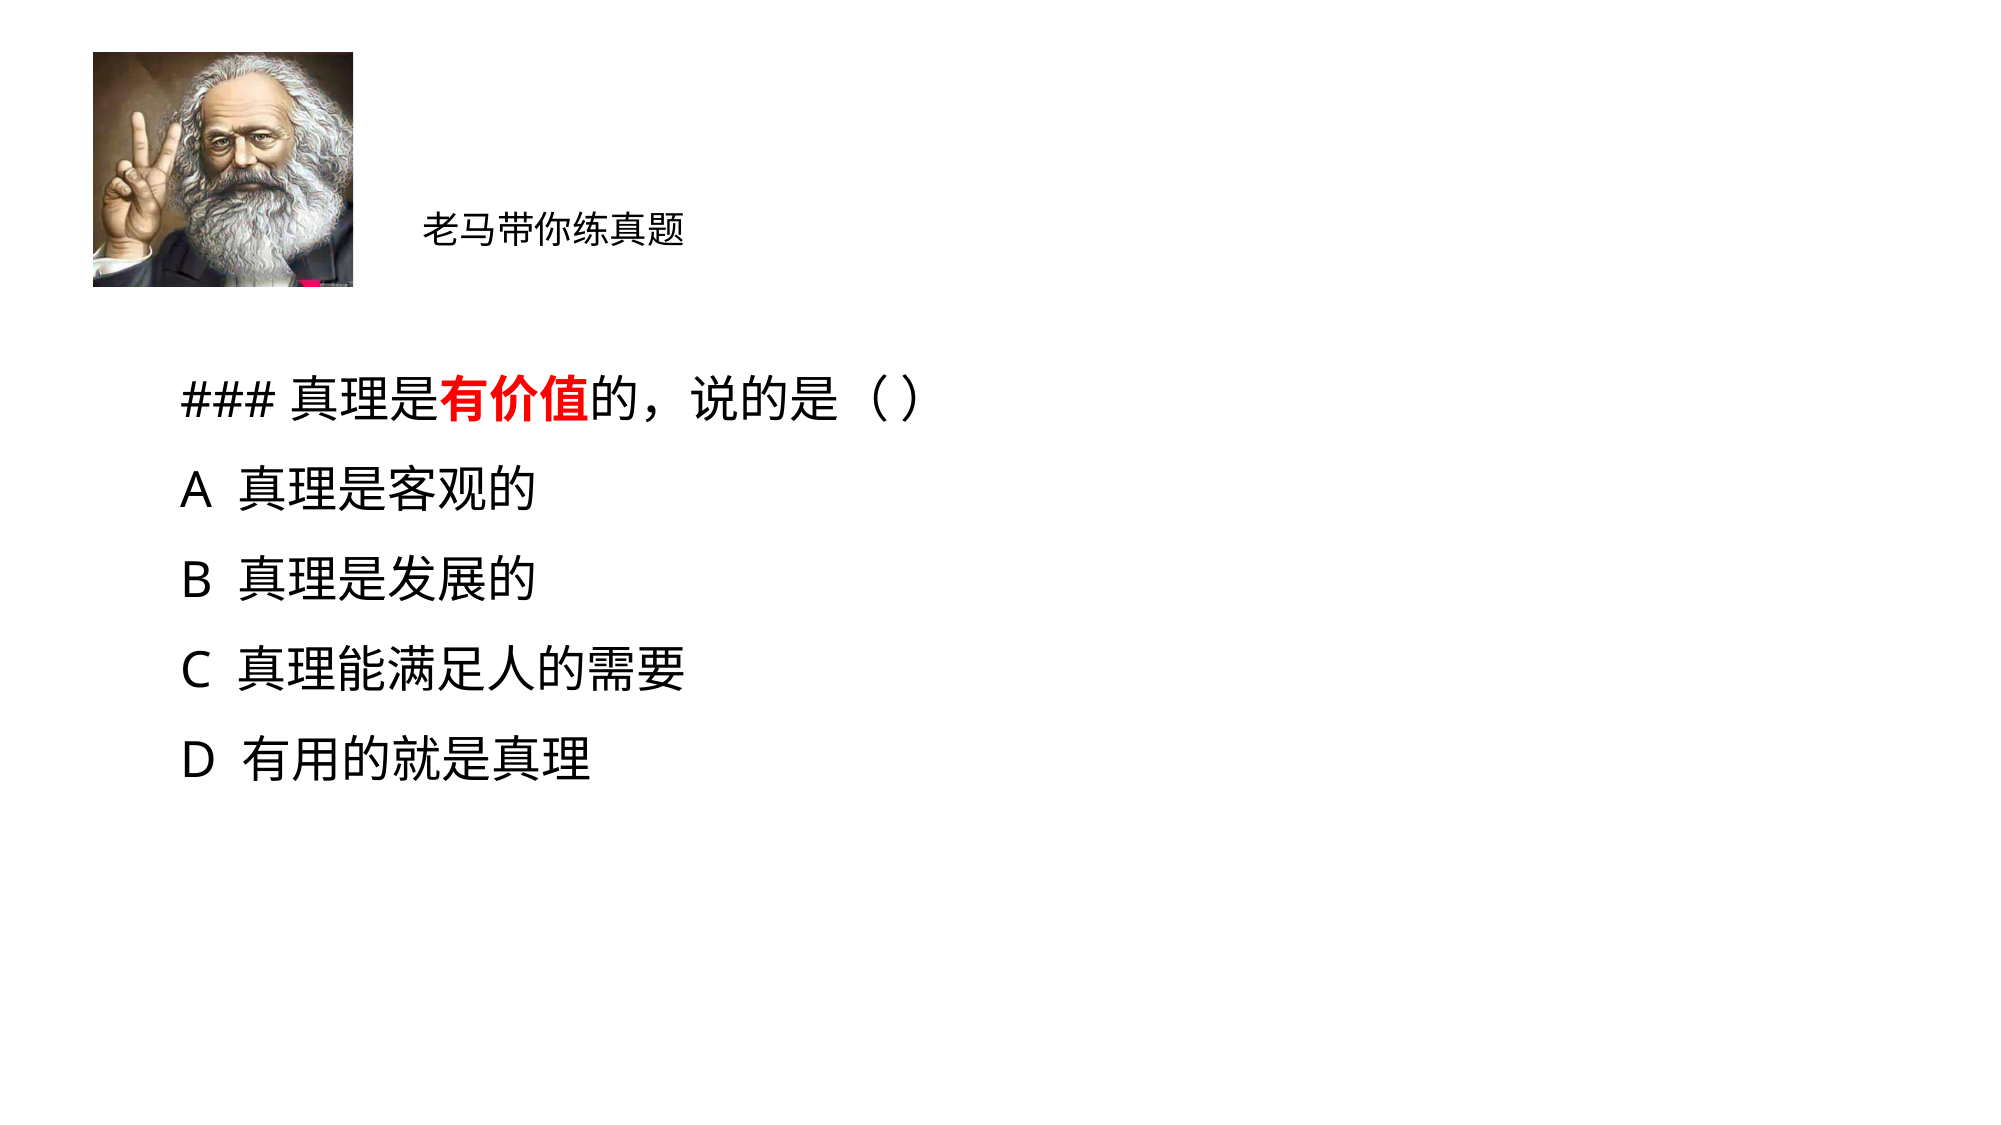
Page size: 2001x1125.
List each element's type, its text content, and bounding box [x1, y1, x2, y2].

list ###真理是有价值的，说的是（ ） A 真理是客观的 B 真理是发展的 C 真理能满足人的需要 D 有用的就是真理 [165, 330, 1933, 1103]
picture [92, 51, 354, 287]
title 老马带你练真题 [407, 171, 1409, 287]
